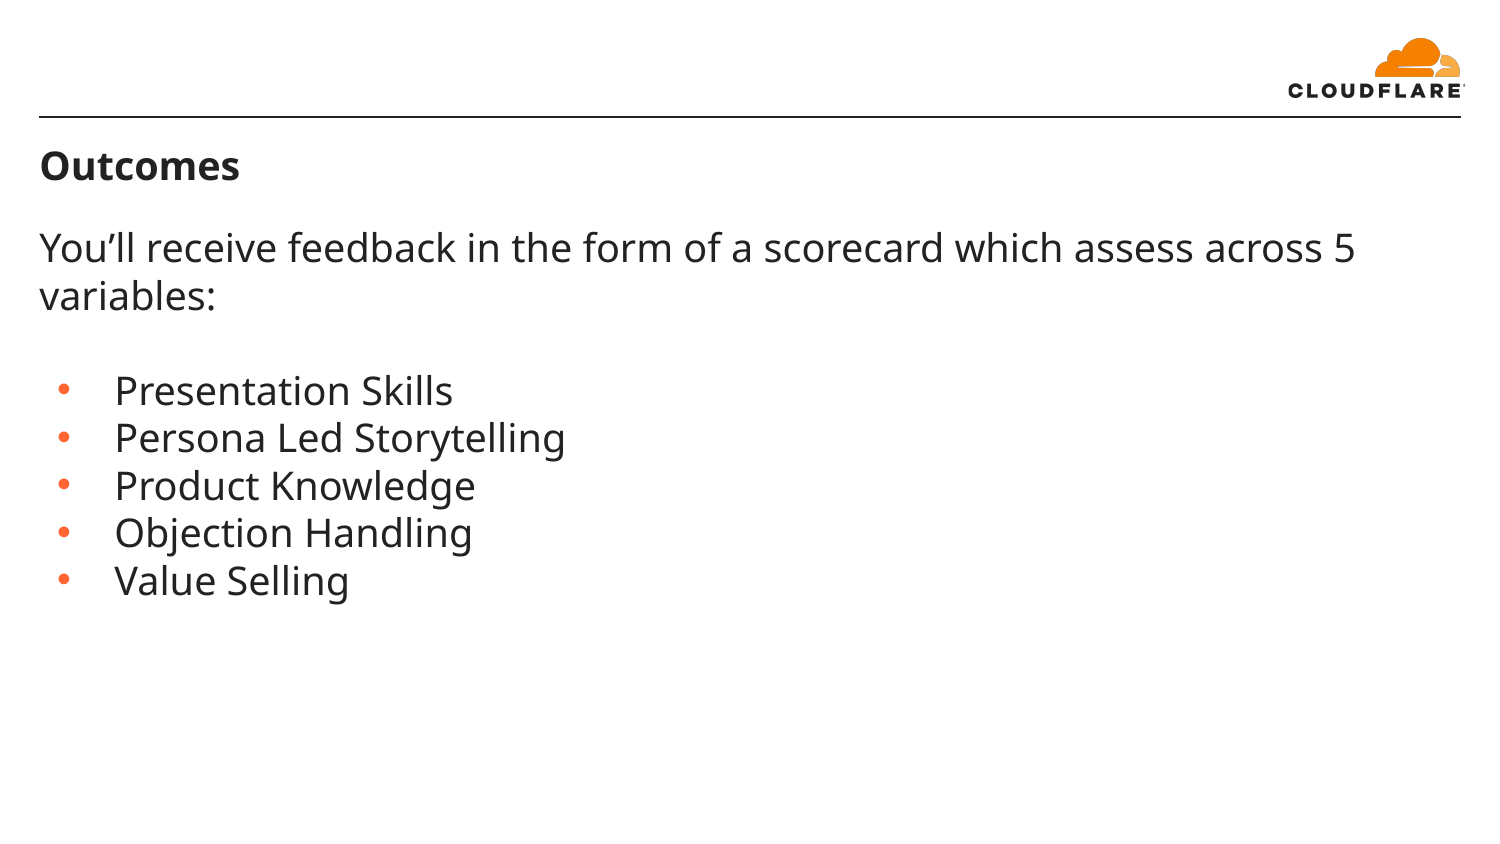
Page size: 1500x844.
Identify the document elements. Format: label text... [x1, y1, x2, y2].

title Outcomes [39, 140, 1461, 200]
picture [1288, 38, 1466, 98]
list You’ll receive feedback in the form of a scorecard which assess across 5 variables: Presentation Skills Persona Led Storytelling Product Knowledge Objection Handling Value Selling [39, 223, 1461, 766]
